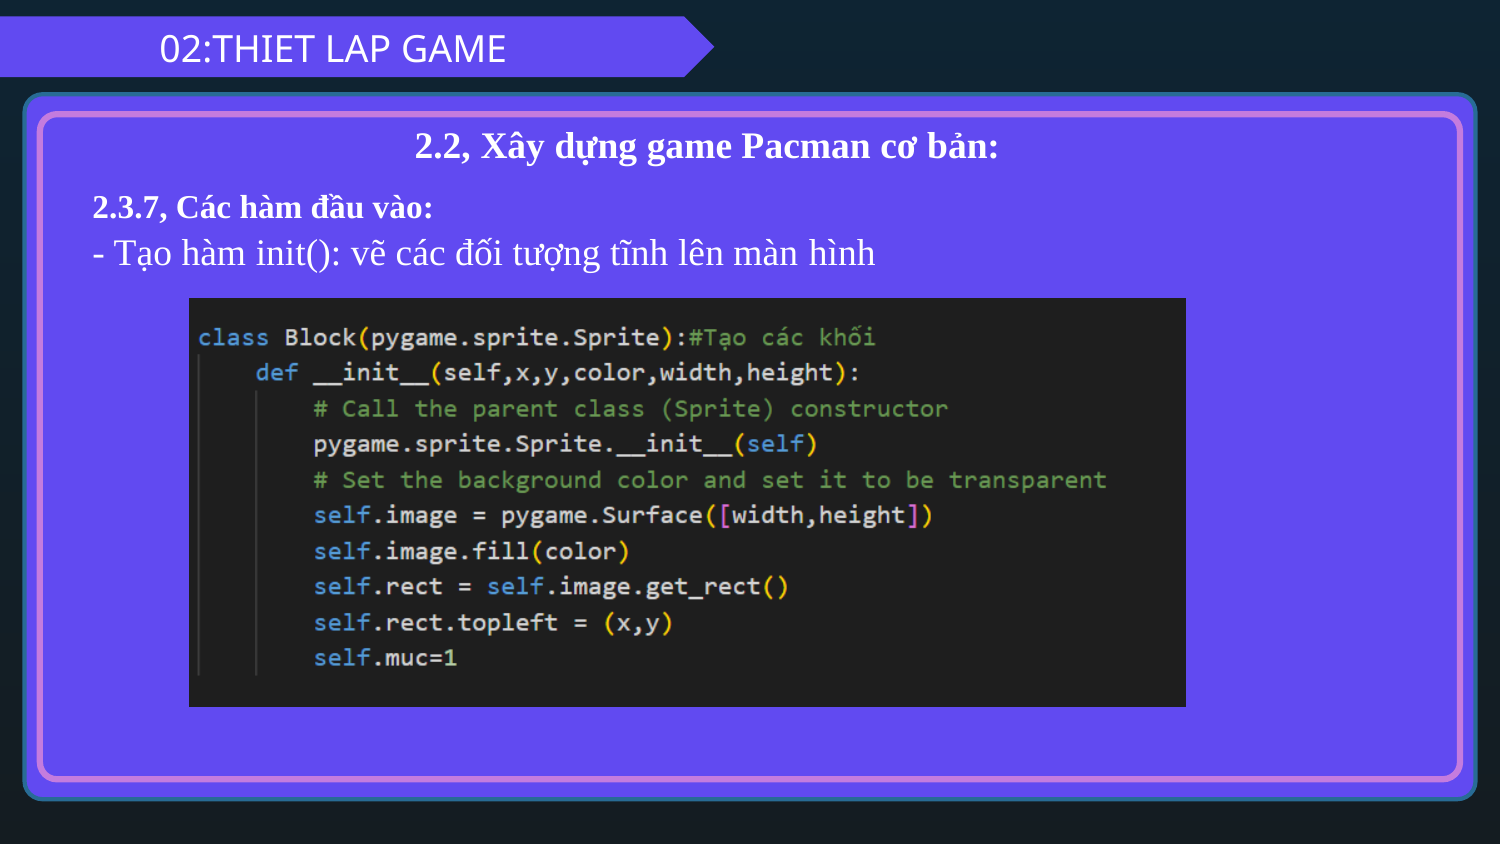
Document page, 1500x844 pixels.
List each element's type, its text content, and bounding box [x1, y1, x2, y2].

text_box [24, 93, 1476, 800]
text_box 02:THIET LAP GAME [0, 17, 708, 78]
picture [188, 297, 1186, 708]
text_box [708, 37, 717, 57]
